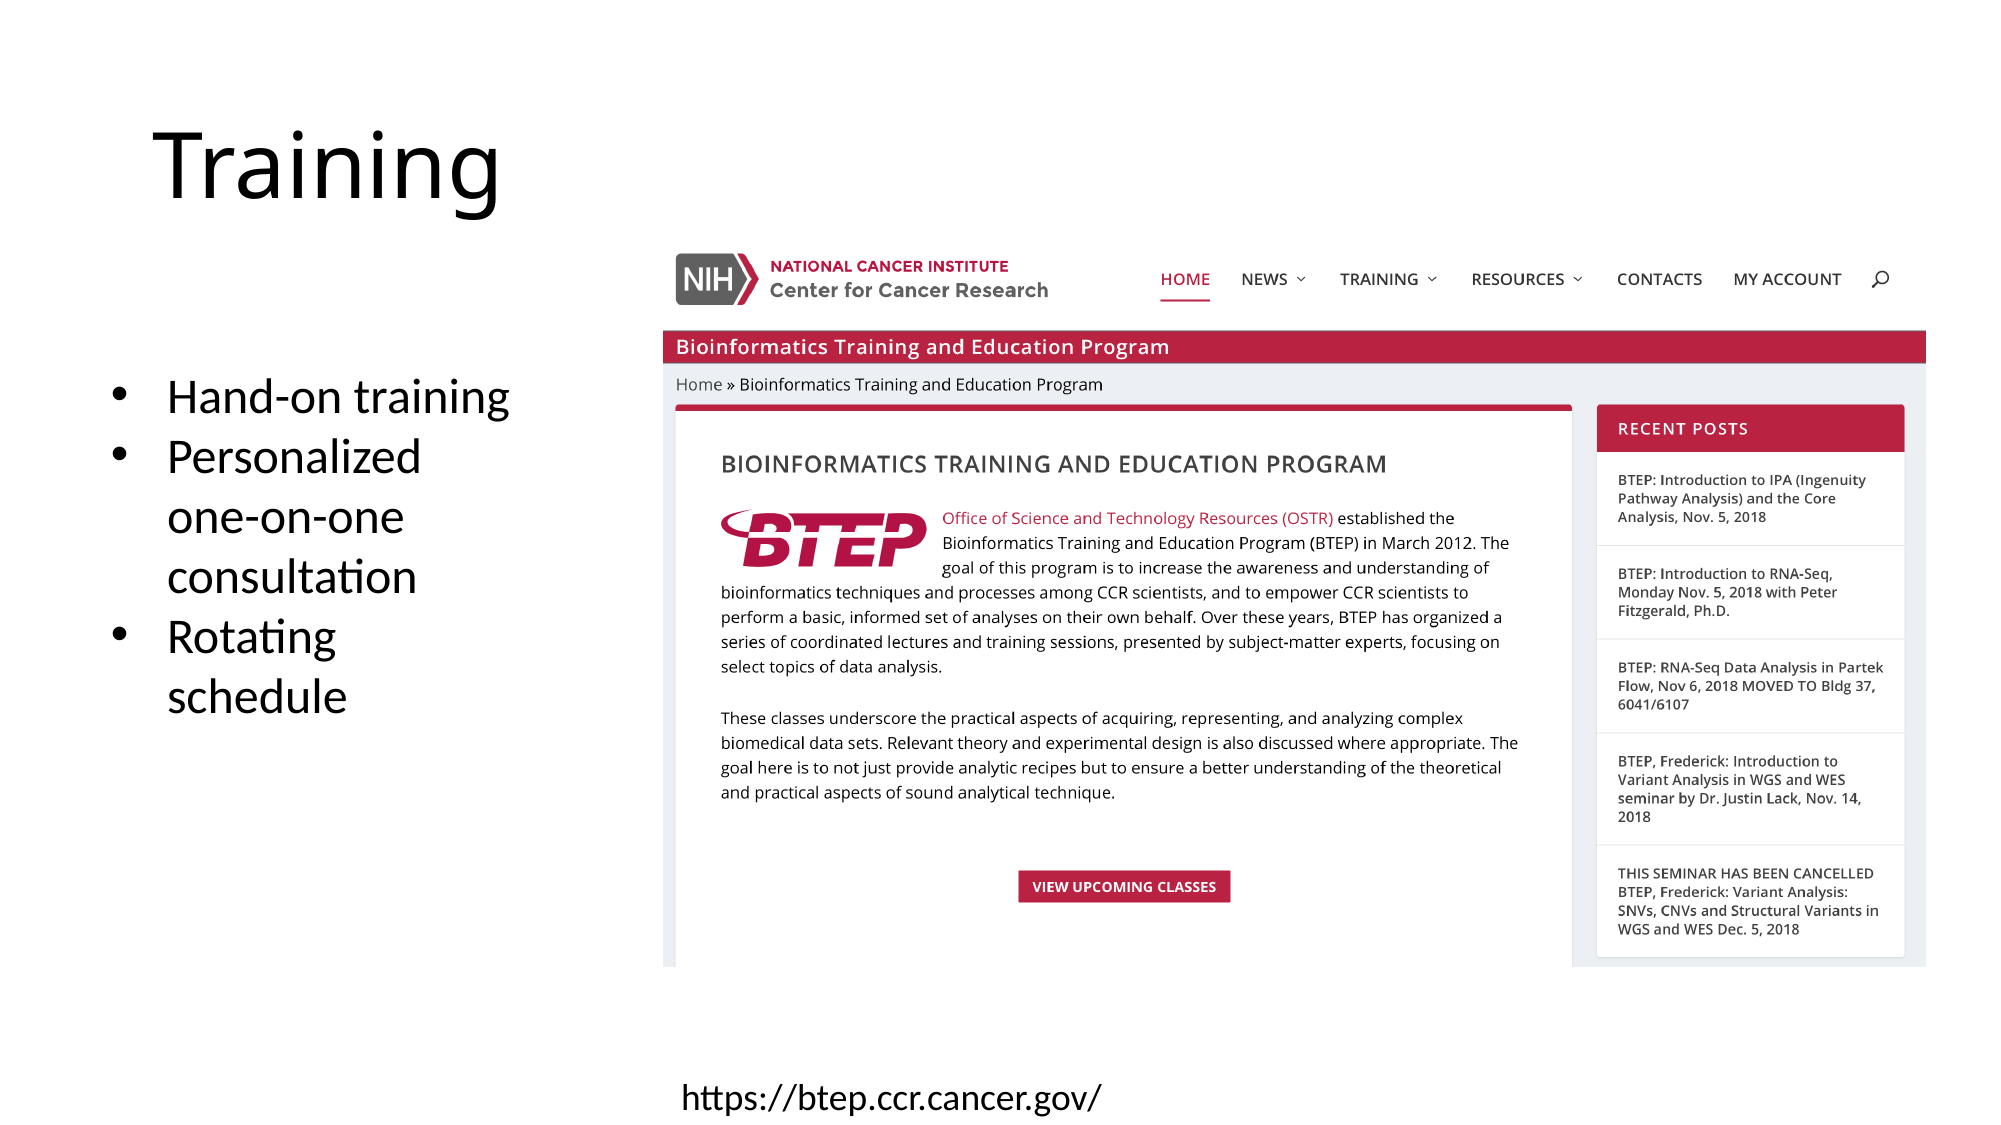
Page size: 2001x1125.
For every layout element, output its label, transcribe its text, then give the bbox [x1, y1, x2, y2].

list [663, 252, 1926, 967]
title Training [137, 59, 1863, 278]
text_box https://btep.ccr.cancer.gov/ [666, 1065, 1118, 1125]
text_box Hand-on training Personalized one-on-one consultation Rotating schedule [96, 356, 535, 731]
